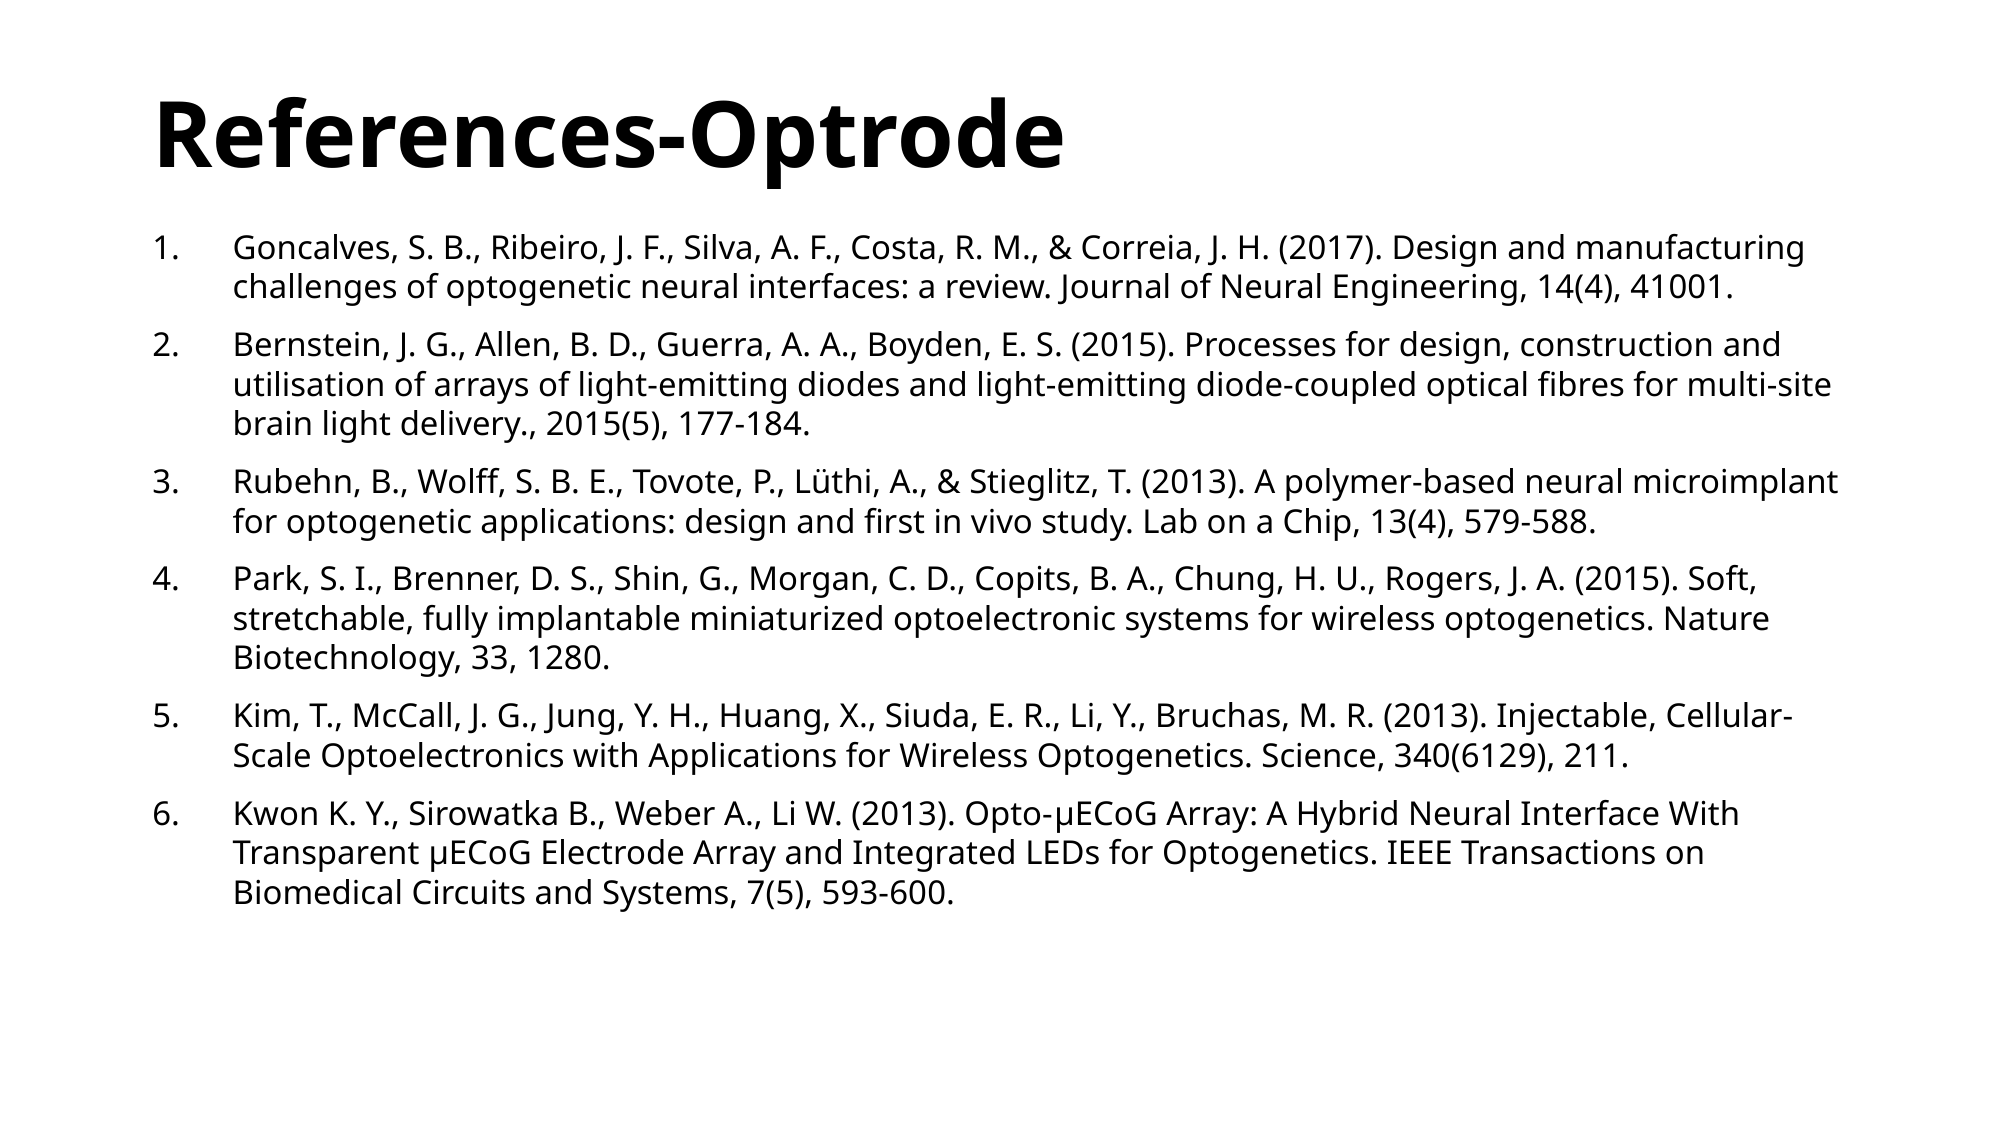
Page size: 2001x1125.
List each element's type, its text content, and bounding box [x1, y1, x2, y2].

list Goncalves, S. B., Ribeiro, J. F., Silva, A. F., Costa, R. M., & Correia, J. H. (2017). Design and manufacturing challenges of optogenetic neural interfaces: a review. Journal of Neural Engineering, 14(4), 41001. Bernstein, J. G., Allen, B. D., Guerra, A. A., Boyden, E. S. (2015). Processes for design, construction and utilisation of arrays of light-emitting diodes and light-emitting diode-coupled optical fibres for multi-site brain light delivery., 2015(5), 177-184. Rubehn, B., Wolff, S. B. E., Tovote, P., Lüthi, A., & Stieglitz, T. (2013). A polymer-based neural microimplant for optogenetic applications: design and first in vivo study. Lab on a Chip, 13(4), 579-588. Park, S. I., Brenner, D. S., Shin, G., Morgan, C. D., Copits, B. A., Chung, H. U., Rogers, J. A. (2015). Soft, stretchable, fully implantable miniaturized optoelectronic systems for wireless optogenetics. Nature Biotechnology, 33, 1280. Kim, T., McCall, J. G., Jung, Y. H., Huang, X., Siuda, E. R., Li, Y., Bruchas, M. R. (2013). Injectable, Cellular-Scale Optoelectronics with Applications for Wireless Optogenetics. Science, 340(6129), 211. Kwon K. Y., Sirowatka B., Weber A., Li W. (2013). Opto-μECoG Array: A Hybrid Neural Interface With Transparent μECoG Electrode Array and Integrated LEDs for Optogenetics. IEEE Transactions on Biomedical Circuits and Systems, 7(5), 593-600. [137, 218, 1863, 933]
title References-Optrode [137, 28, 1863, 218]
